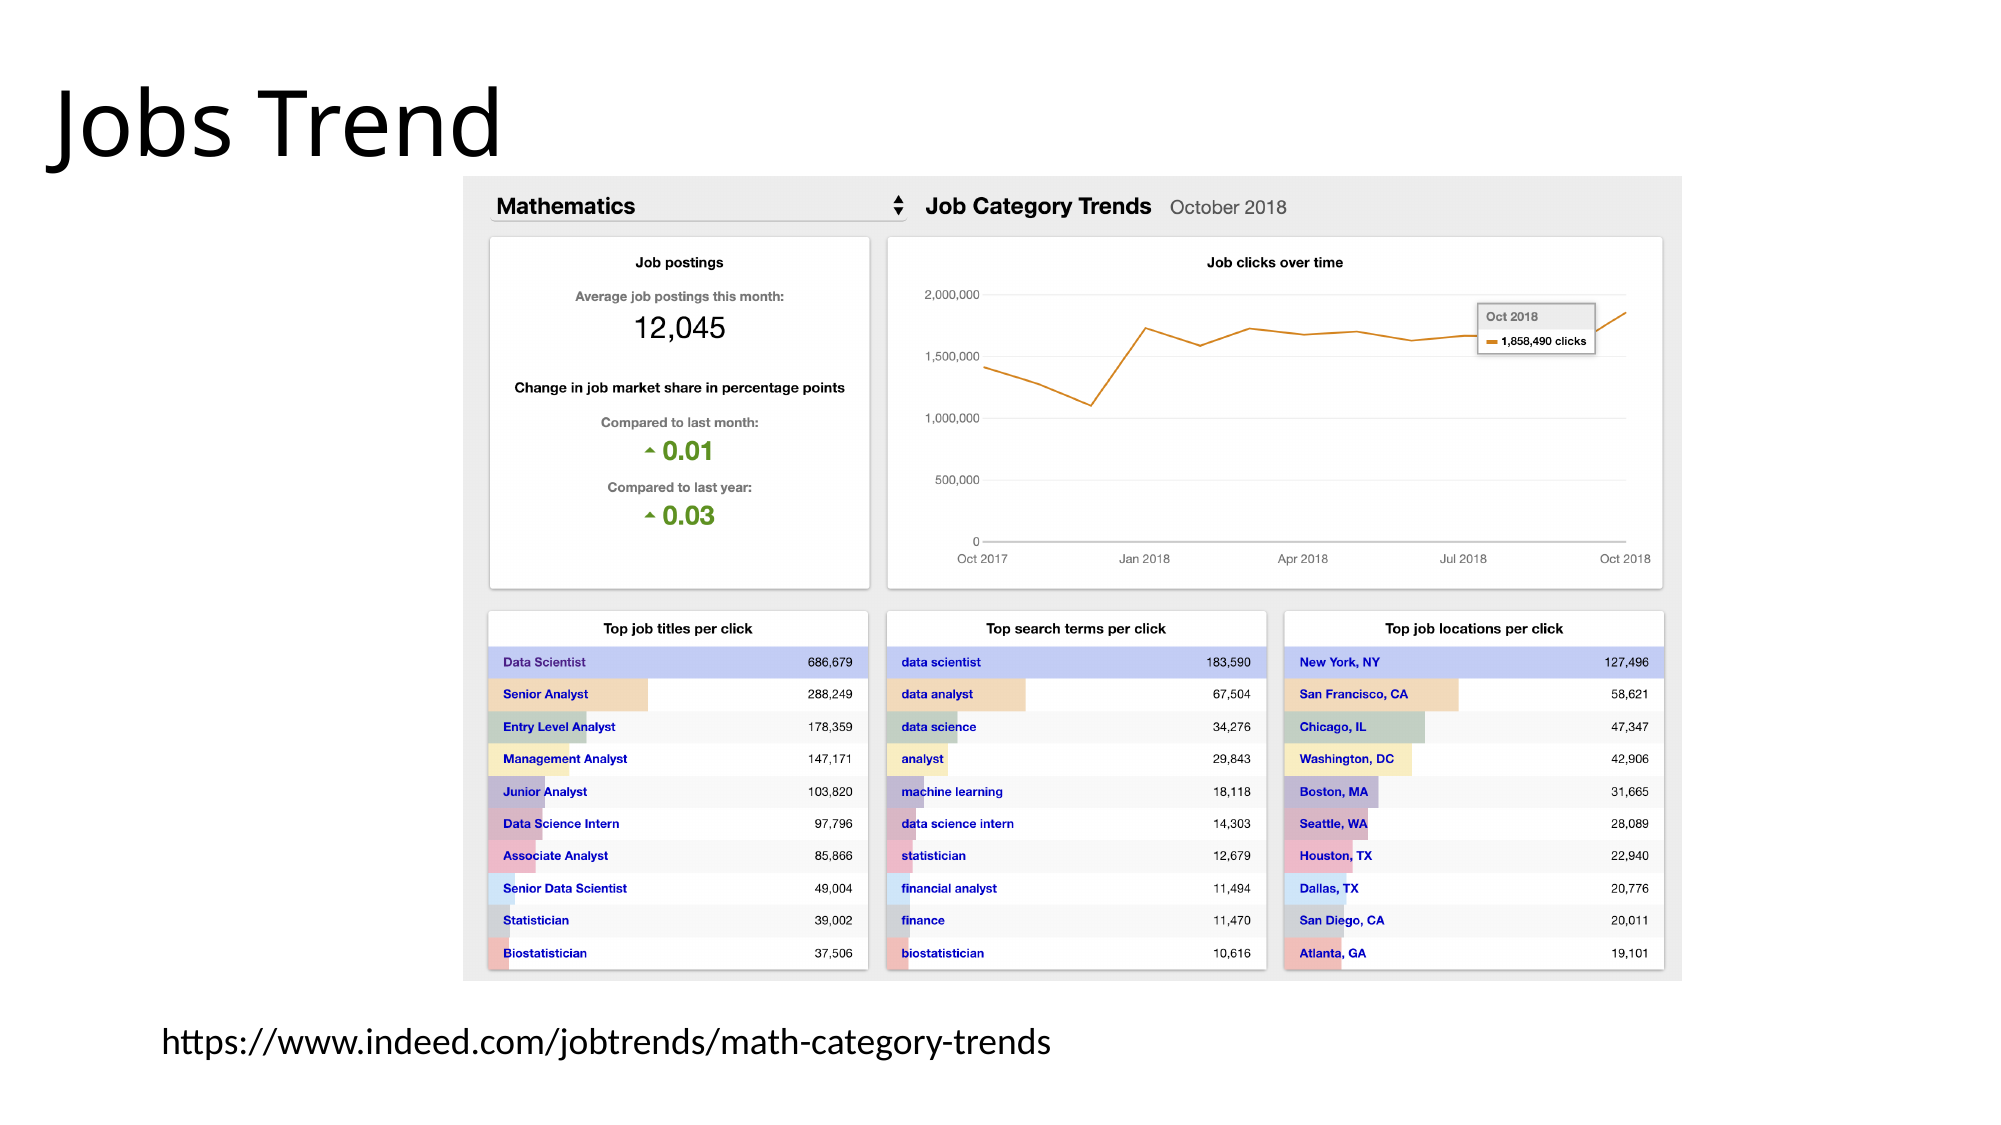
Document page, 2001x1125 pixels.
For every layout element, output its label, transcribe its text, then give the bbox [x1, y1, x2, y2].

title Jobs Trend [38, 17, 1764, 236]
picture [463, 176, 1682, 981]
text_box https://www.indeed.com/jobtrends/math-category-trends [146, 1009, 1068, 1070]
